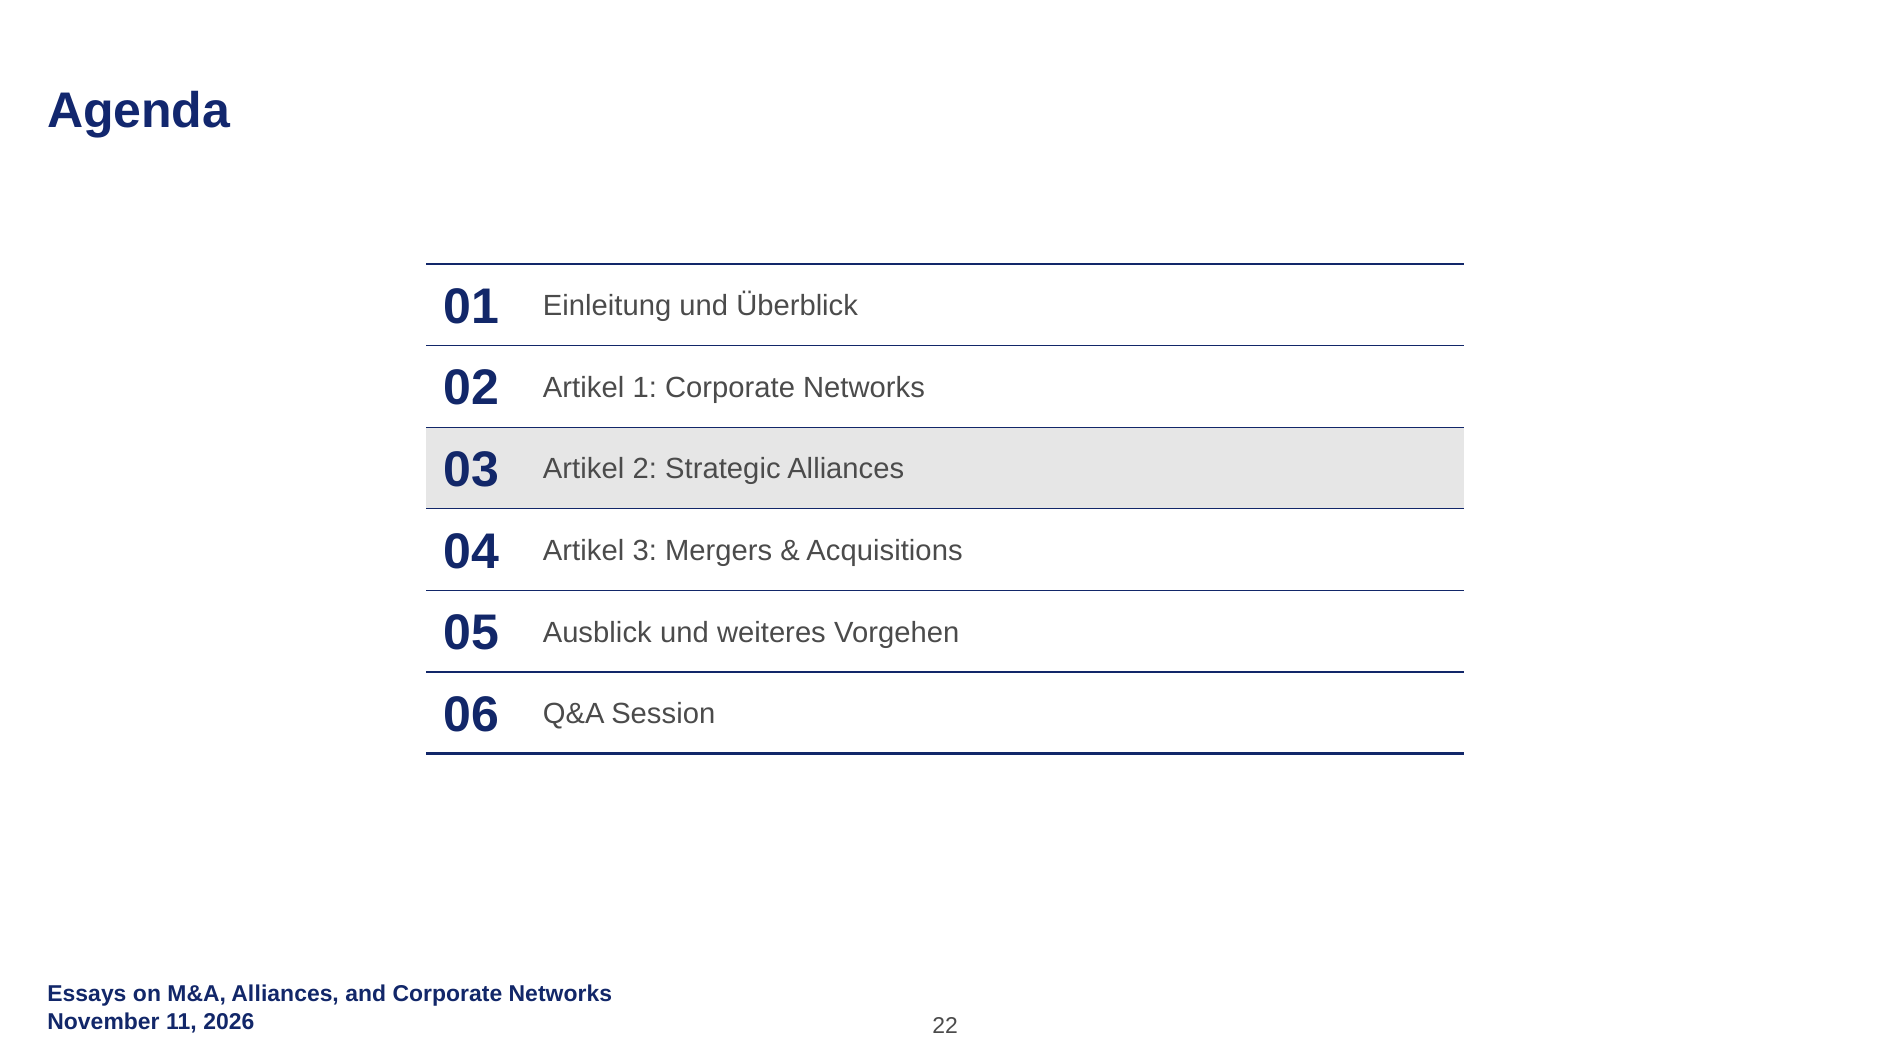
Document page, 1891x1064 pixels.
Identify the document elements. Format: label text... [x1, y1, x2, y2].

table_cell Artikel 3: Mergers & Acquisitions [525, 509, 1464, 590]
table_cell 03 [426, 428, 525, 508]
table_cell Ausblick und weiteres Vorgehen [525, 591, 1464, 671]
table_cell Q&A Session [525, 673, 1464, 752]
table_header 01 [426, 265, 525, 345]
list Agenda [47, 83, 1843, 193]
table_cell 06 [426, 673, 525, 752]
table_cell Artikel 2: Strategic Alliances [525, 428, 1464, 508]
table_cell 04 [426, 509, 525, 590]
table_cell 05 [426, 591, 525, 671]
table_header Einleitung und Überblick [525, 265, 1464, 345]
table_cell 02 [426, 346, 525, 427]
table_cell Artikel 1: Corporate Networks [525, 346, 1464, 427]
